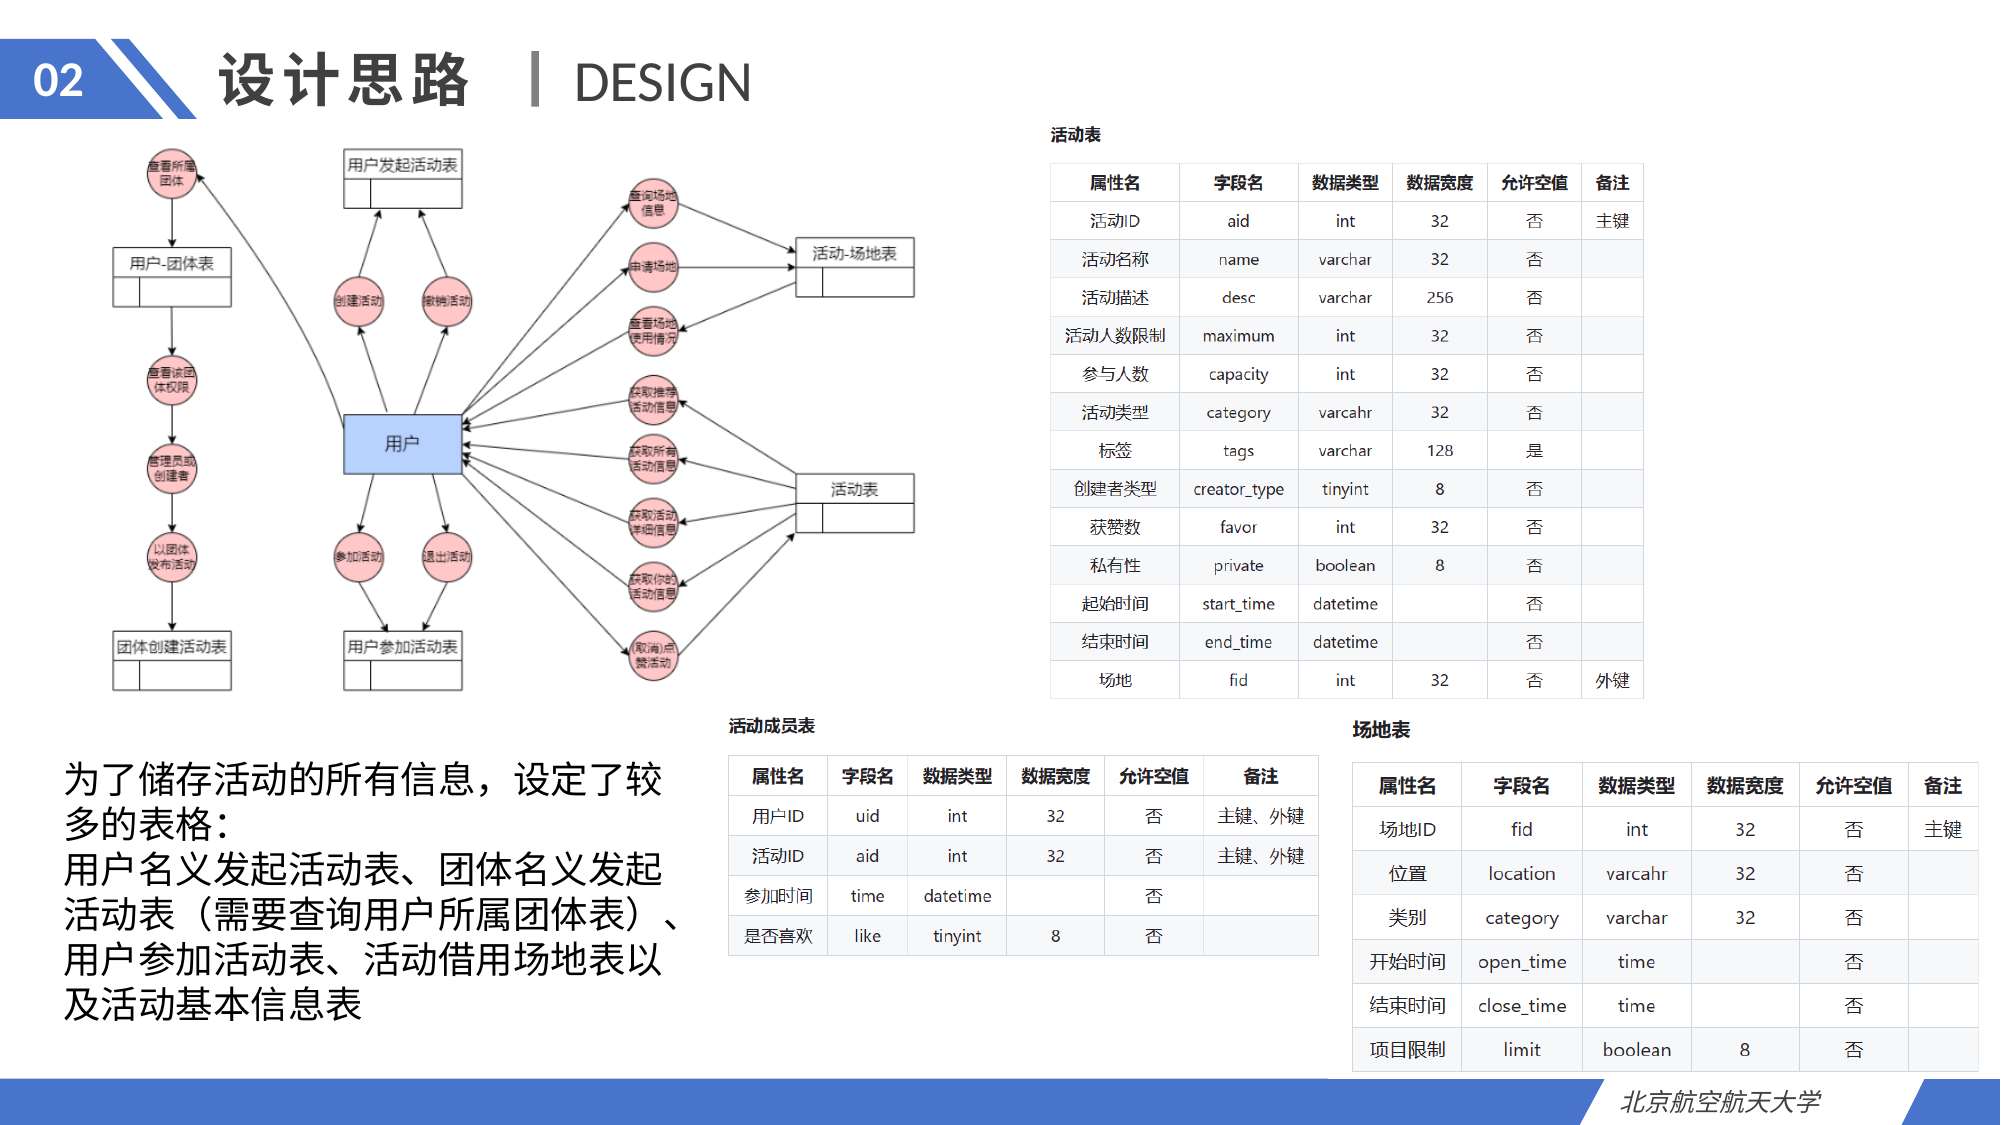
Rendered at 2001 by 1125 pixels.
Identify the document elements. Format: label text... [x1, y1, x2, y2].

text_box DESIGN [558, 36, 768, 121]
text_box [0, 1078, 2000, 1125]
picture [0, 113, 2000, 1080]
text_box 设计思路 [203, 36, 498, 121]
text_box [0, 38, 198, 120]
text_box [530, 50, 540, 108]
text_box 为了储存活动的所有信息，设定了较多的表格： 用户名义发起活动表、团体名义发起活动表（需要查询用户所属团体表）、用户参加活动表、活动借用场地表以及活动基本信息表 [48, 748, 715, 1034]
